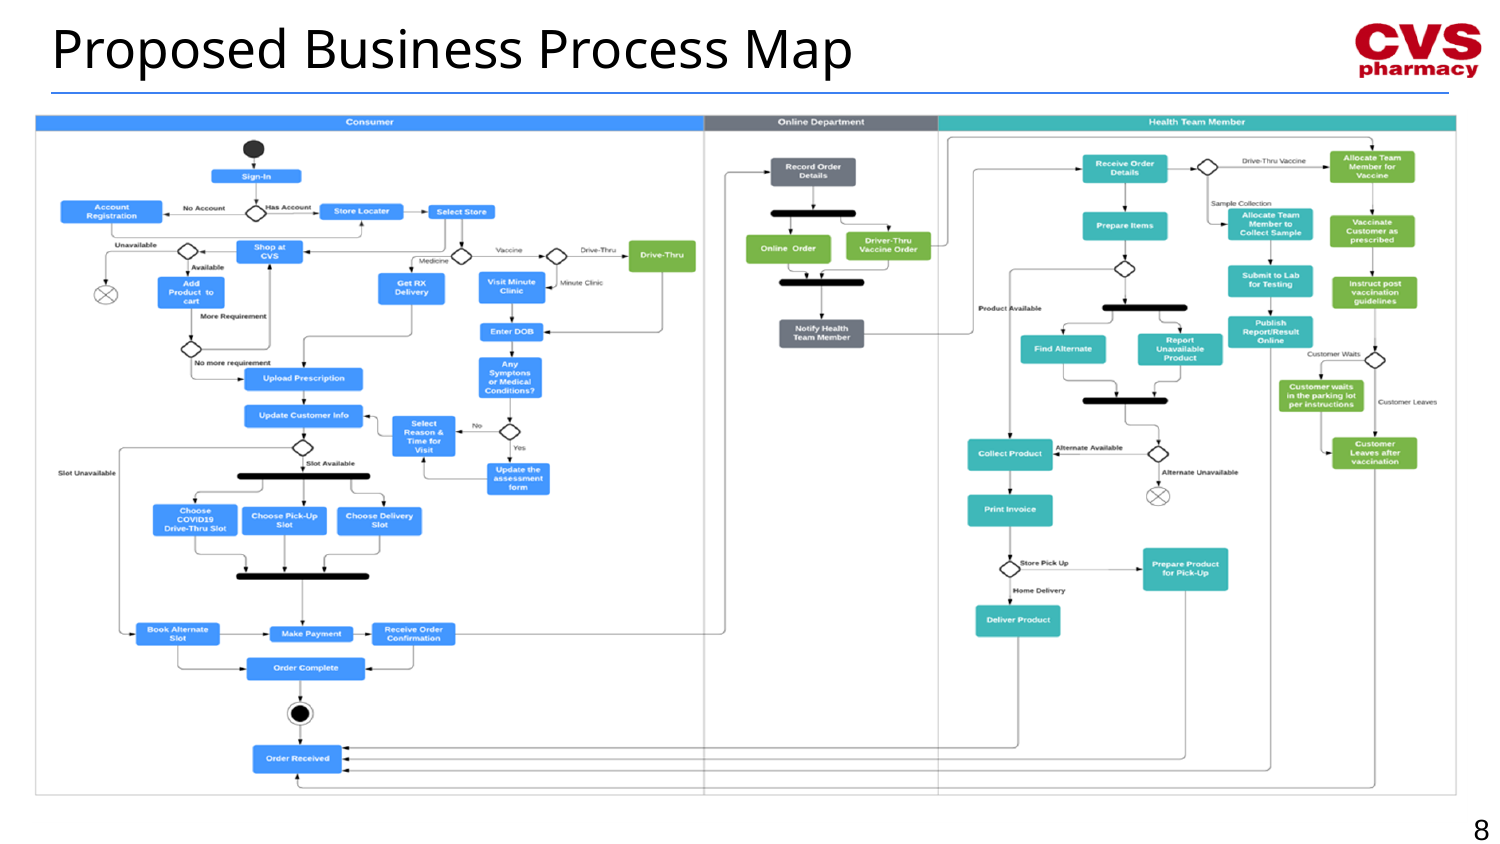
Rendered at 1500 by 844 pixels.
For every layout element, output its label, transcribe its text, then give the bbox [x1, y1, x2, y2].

picture [32, 109, 1468, 823]
text_box 8 [1458, 803, 1500, 844]
title Proposed Business Process Map [36, 0, 1366, 94]
picture [1366, 12, 1487, 86]
